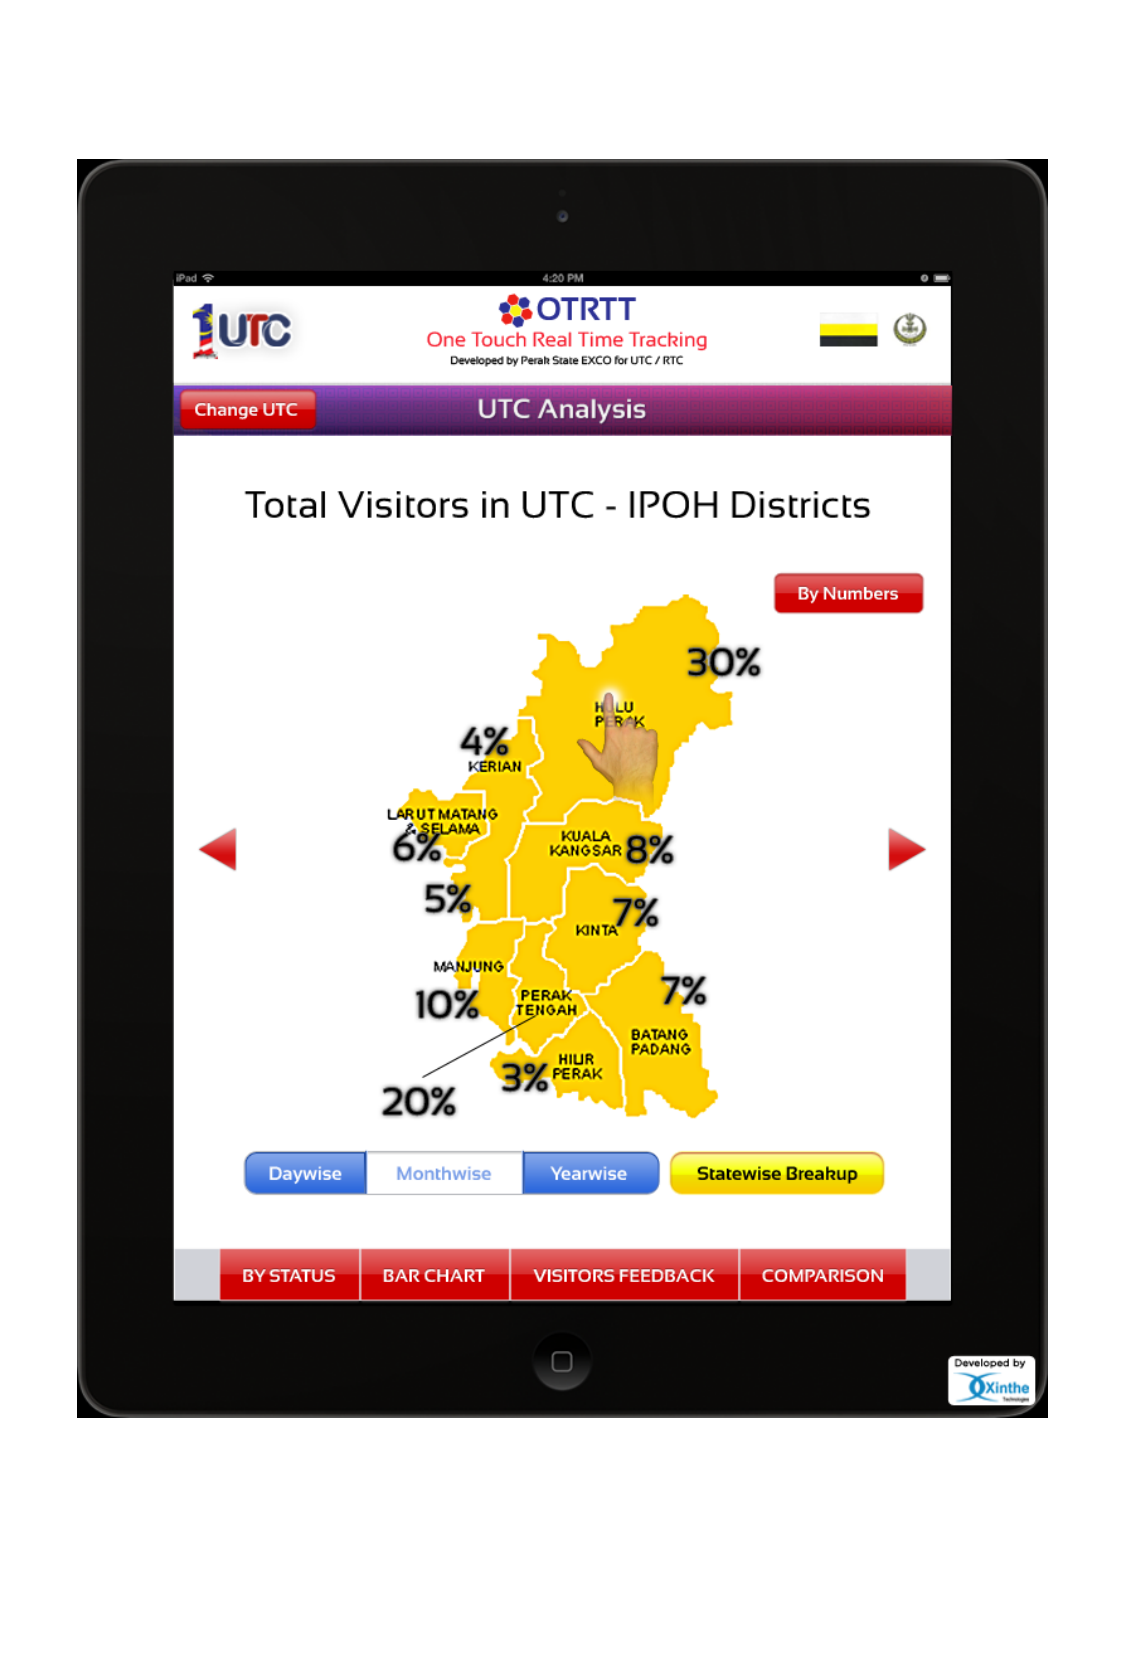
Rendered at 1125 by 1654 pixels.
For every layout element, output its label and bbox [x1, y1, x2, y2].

list [77, 159, 1048, 1418]
